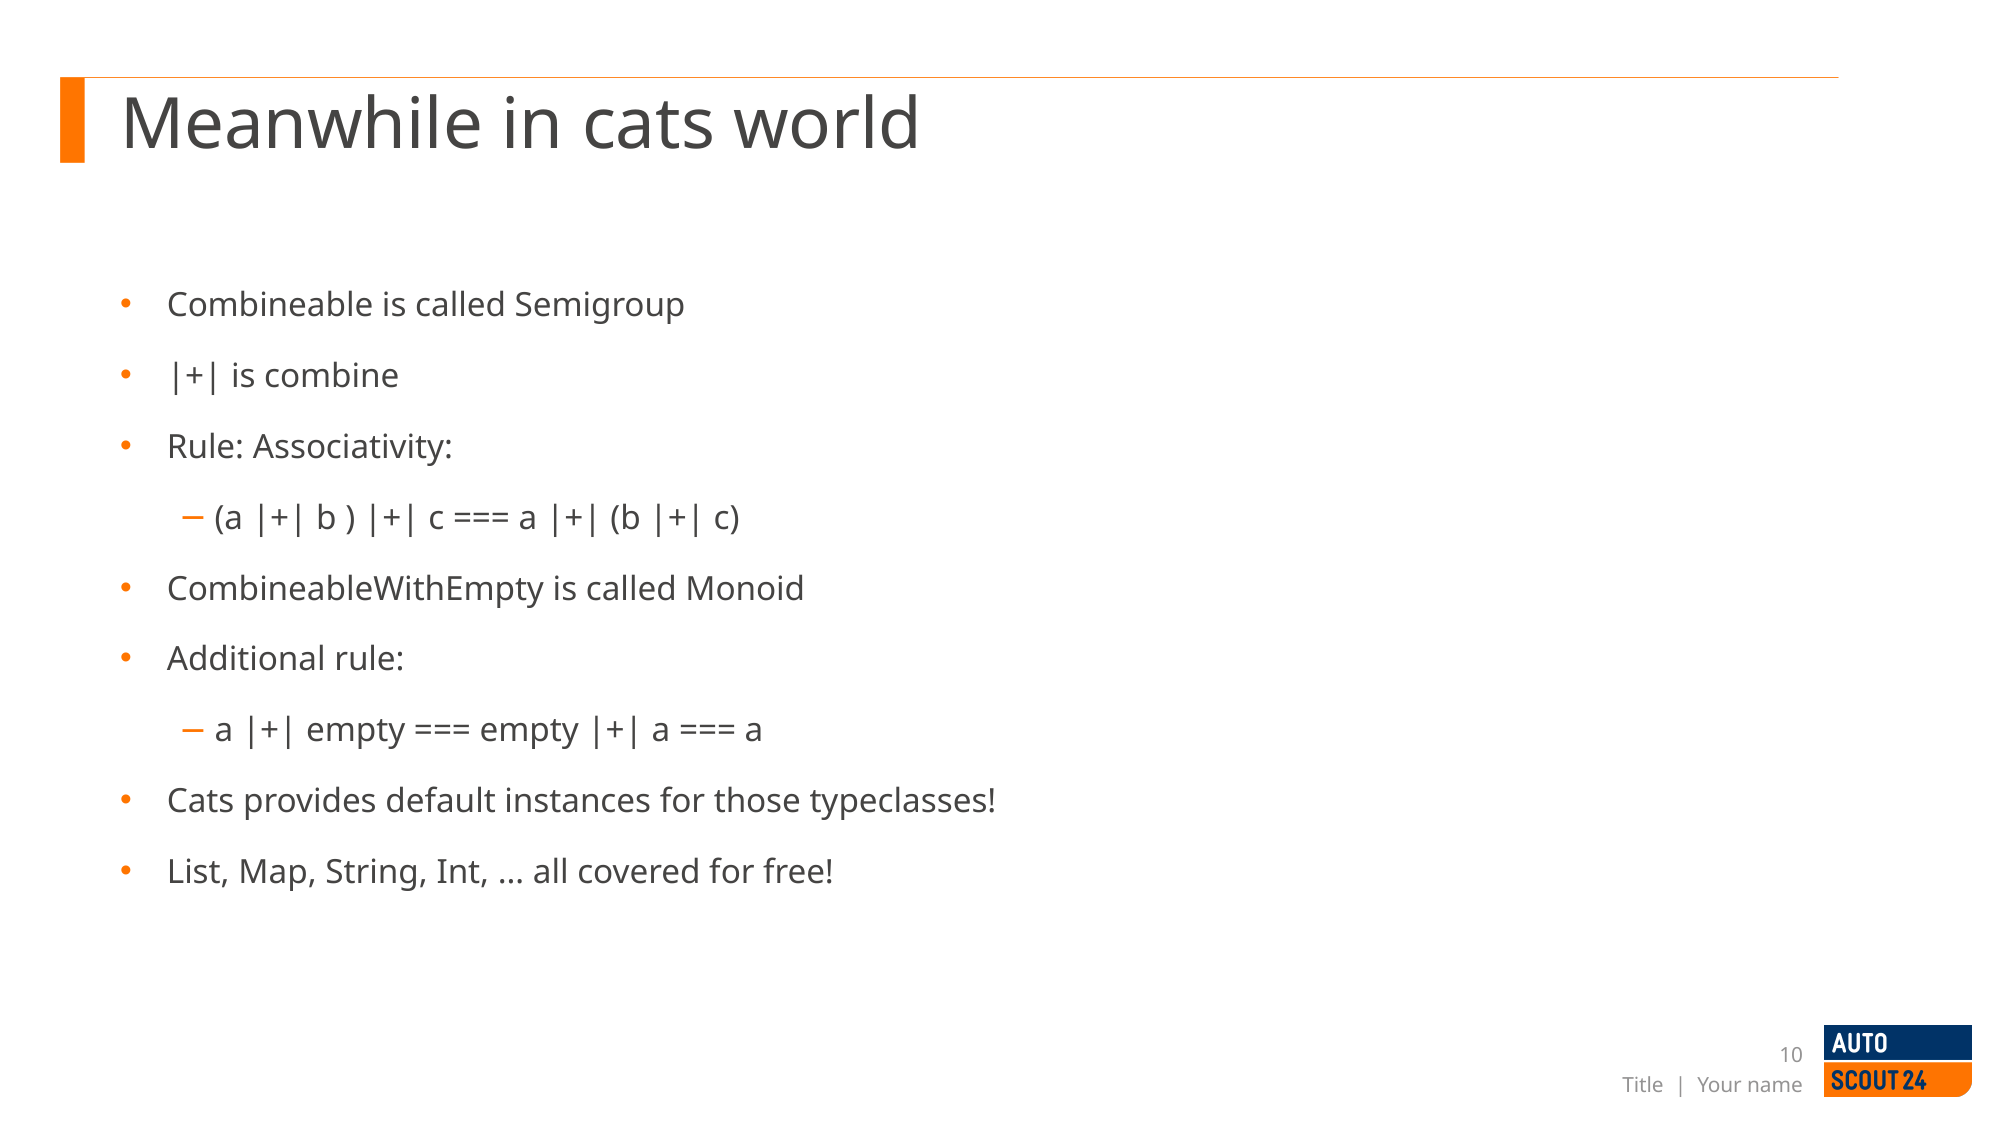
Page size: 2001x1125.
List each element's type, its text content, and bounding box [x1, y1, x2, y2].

picture [1824, 1025, 1972, 1097]
footer Title | Your name [1070, 1066, 1803, 1102]
title Meanwhile in cats world [84, 78, 1880, 165]
list Combineable is called Semigroup |+| is combine Rule: Associativity: (a |+| b ) |+| c === a |+| (b |+| c) CombineableWithEmpty is called Monoid Additional rule: a |+| empty === empty |+| a === a Cats provides default instances for those typeclasses! List, Map, String, Int, … all covered for free! [84, 273, 1880, 982]
slide_number 10 [1412, 1037, 1803, 1074]
